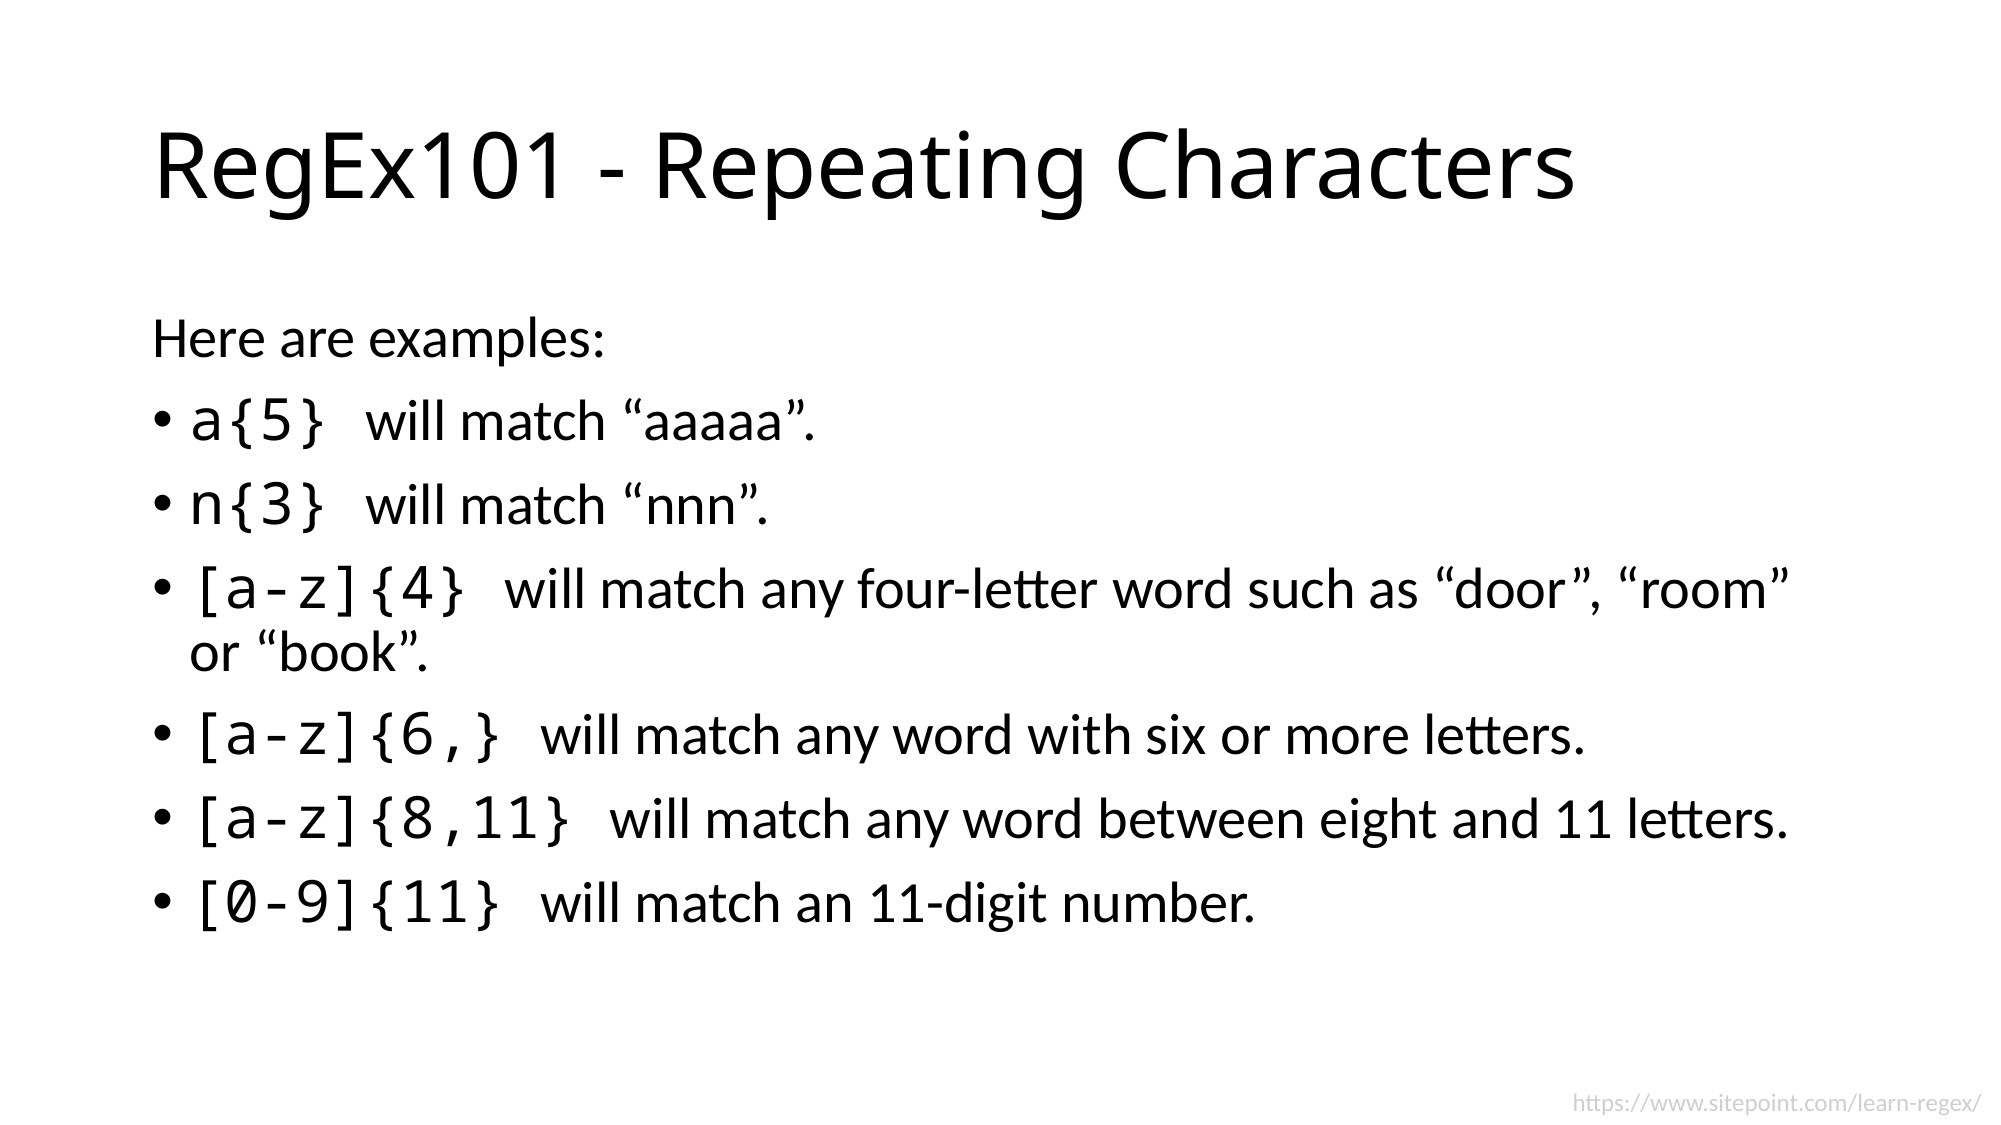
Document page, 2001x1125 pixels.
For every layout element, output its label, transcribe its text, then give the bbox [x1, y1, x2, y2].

list Here are examples: a{5} will match “aaaaa”. n{3} will match “nnn”. [a-z]{4} will match any four-letter word such as “door”, “room” or “book”. [a-z]{6,} will match any word with six or more letters. [a-z]{8,11} will match any word between eight and 11 letters. [0-9]{11} will match an 11-digit number. [137, 299, 1863, 1014]
text_box https://www.sitepoint.com/learn-regex/ [1557, 1079, 1998, 1125]
title RegEx101 - Repeating Characters [137, 59, 1863, 278]
